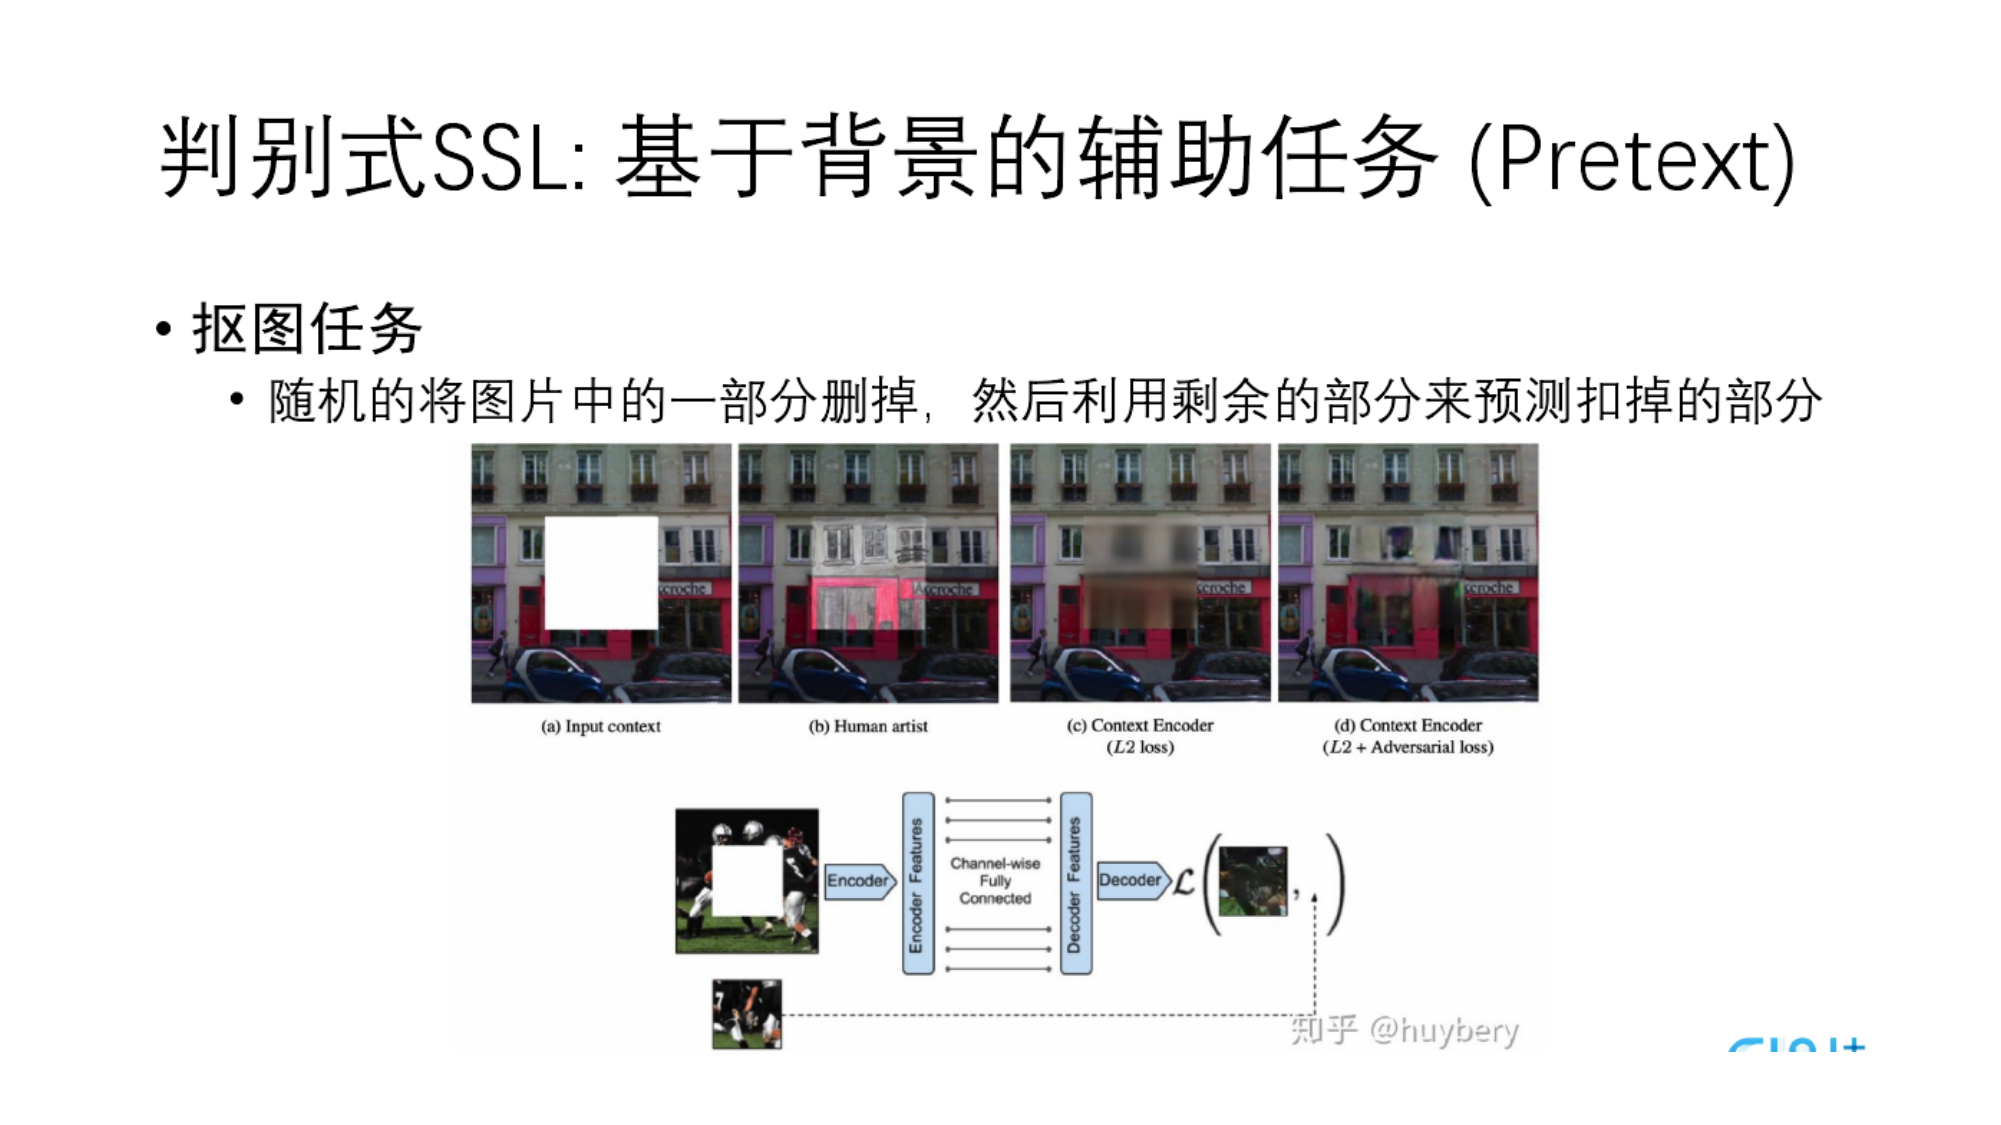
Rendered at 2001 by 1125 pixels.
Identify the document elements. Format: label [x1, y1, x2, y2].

picture [0, 73, 2000, 1052]
